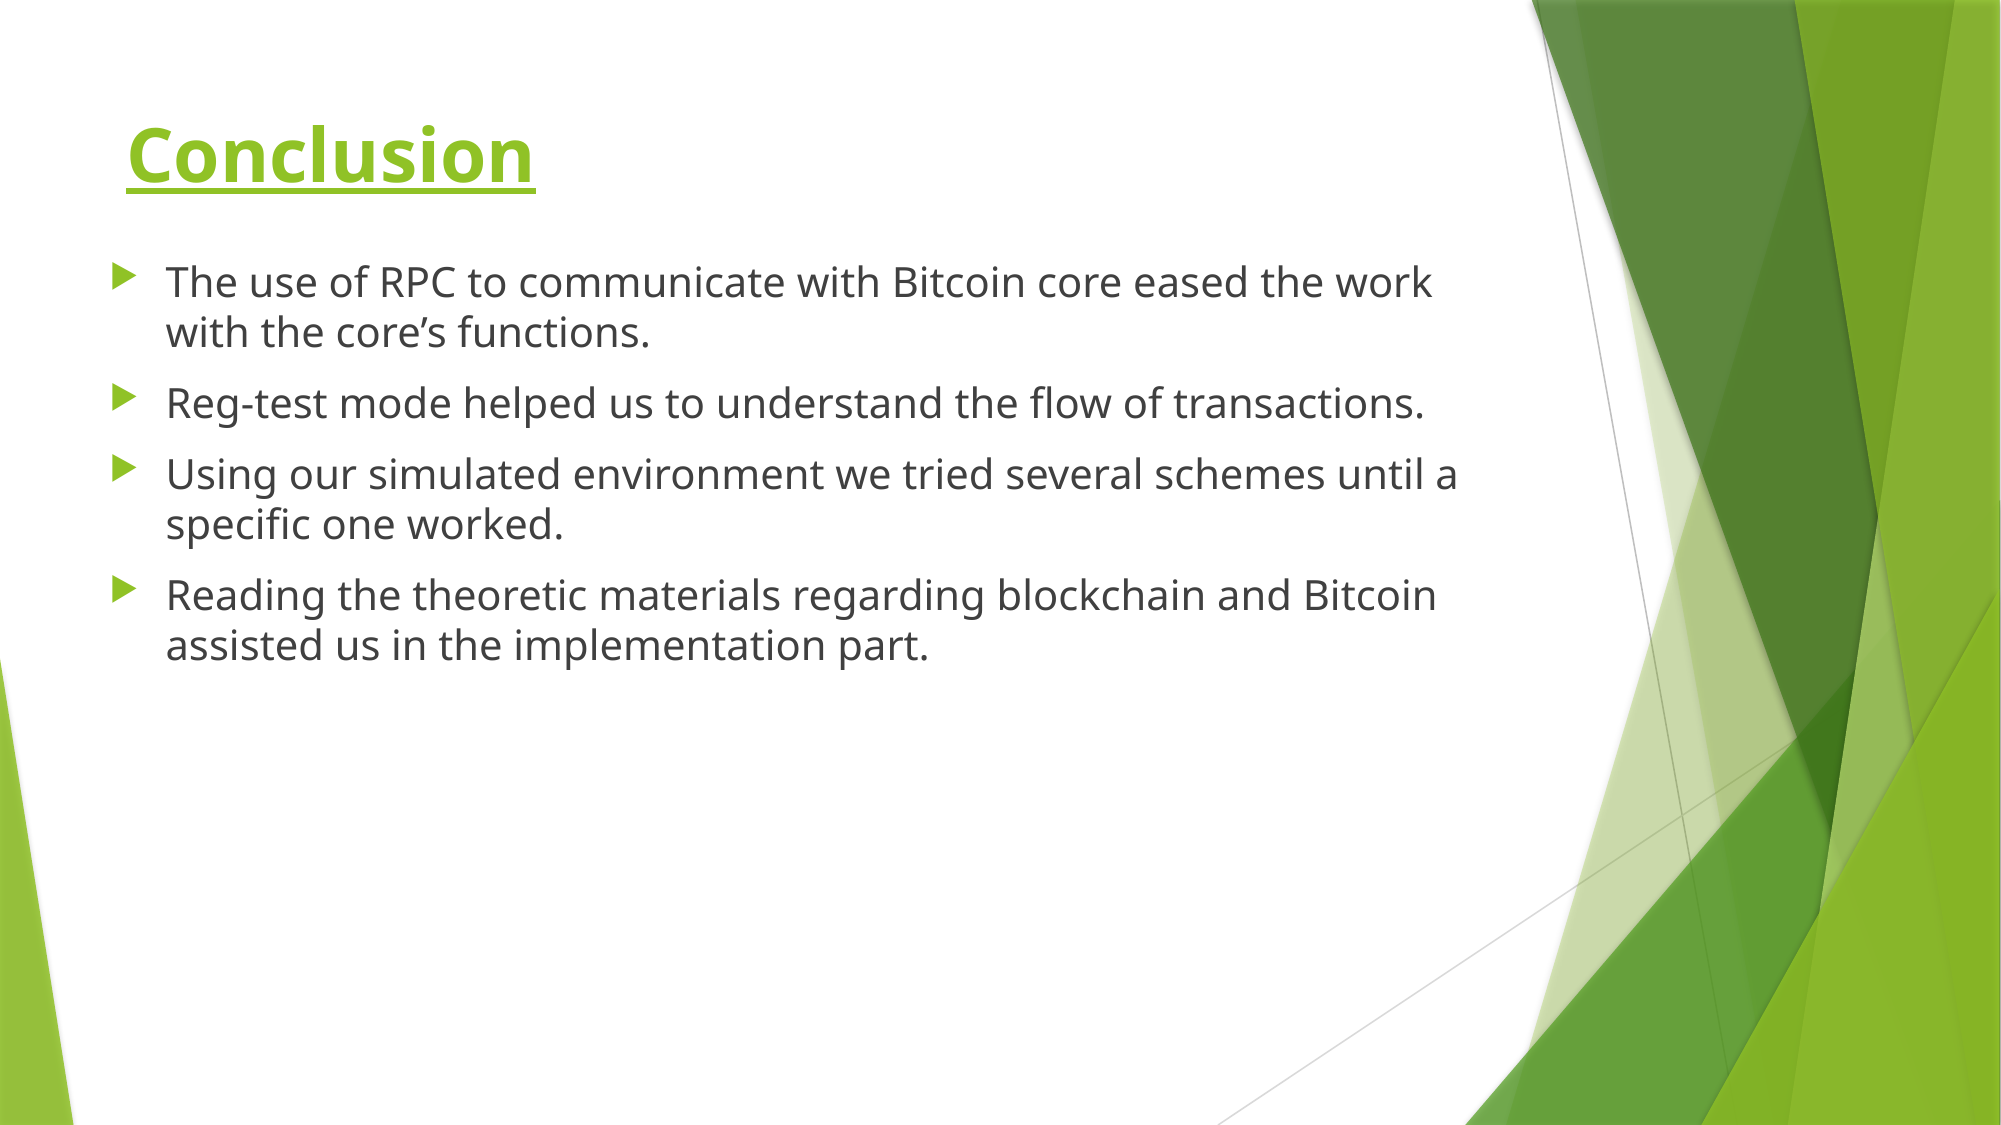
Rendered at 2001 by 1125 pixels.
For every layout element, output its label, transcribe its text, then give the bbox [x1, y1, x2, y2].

title Conclusion [111, 99, 1522, 317]
list The use of RPC to communicate with Bitcoin core eased the work with the core’s functions. Reg-test mode helped us to understand the flow of transactions. Using our simulated environment we tried several schemes until a specific one worked. Reading the theoretic materials regarding blockchain and Bitcoin assisted us in the implementation part. [94, 248, 1505, 1001]
